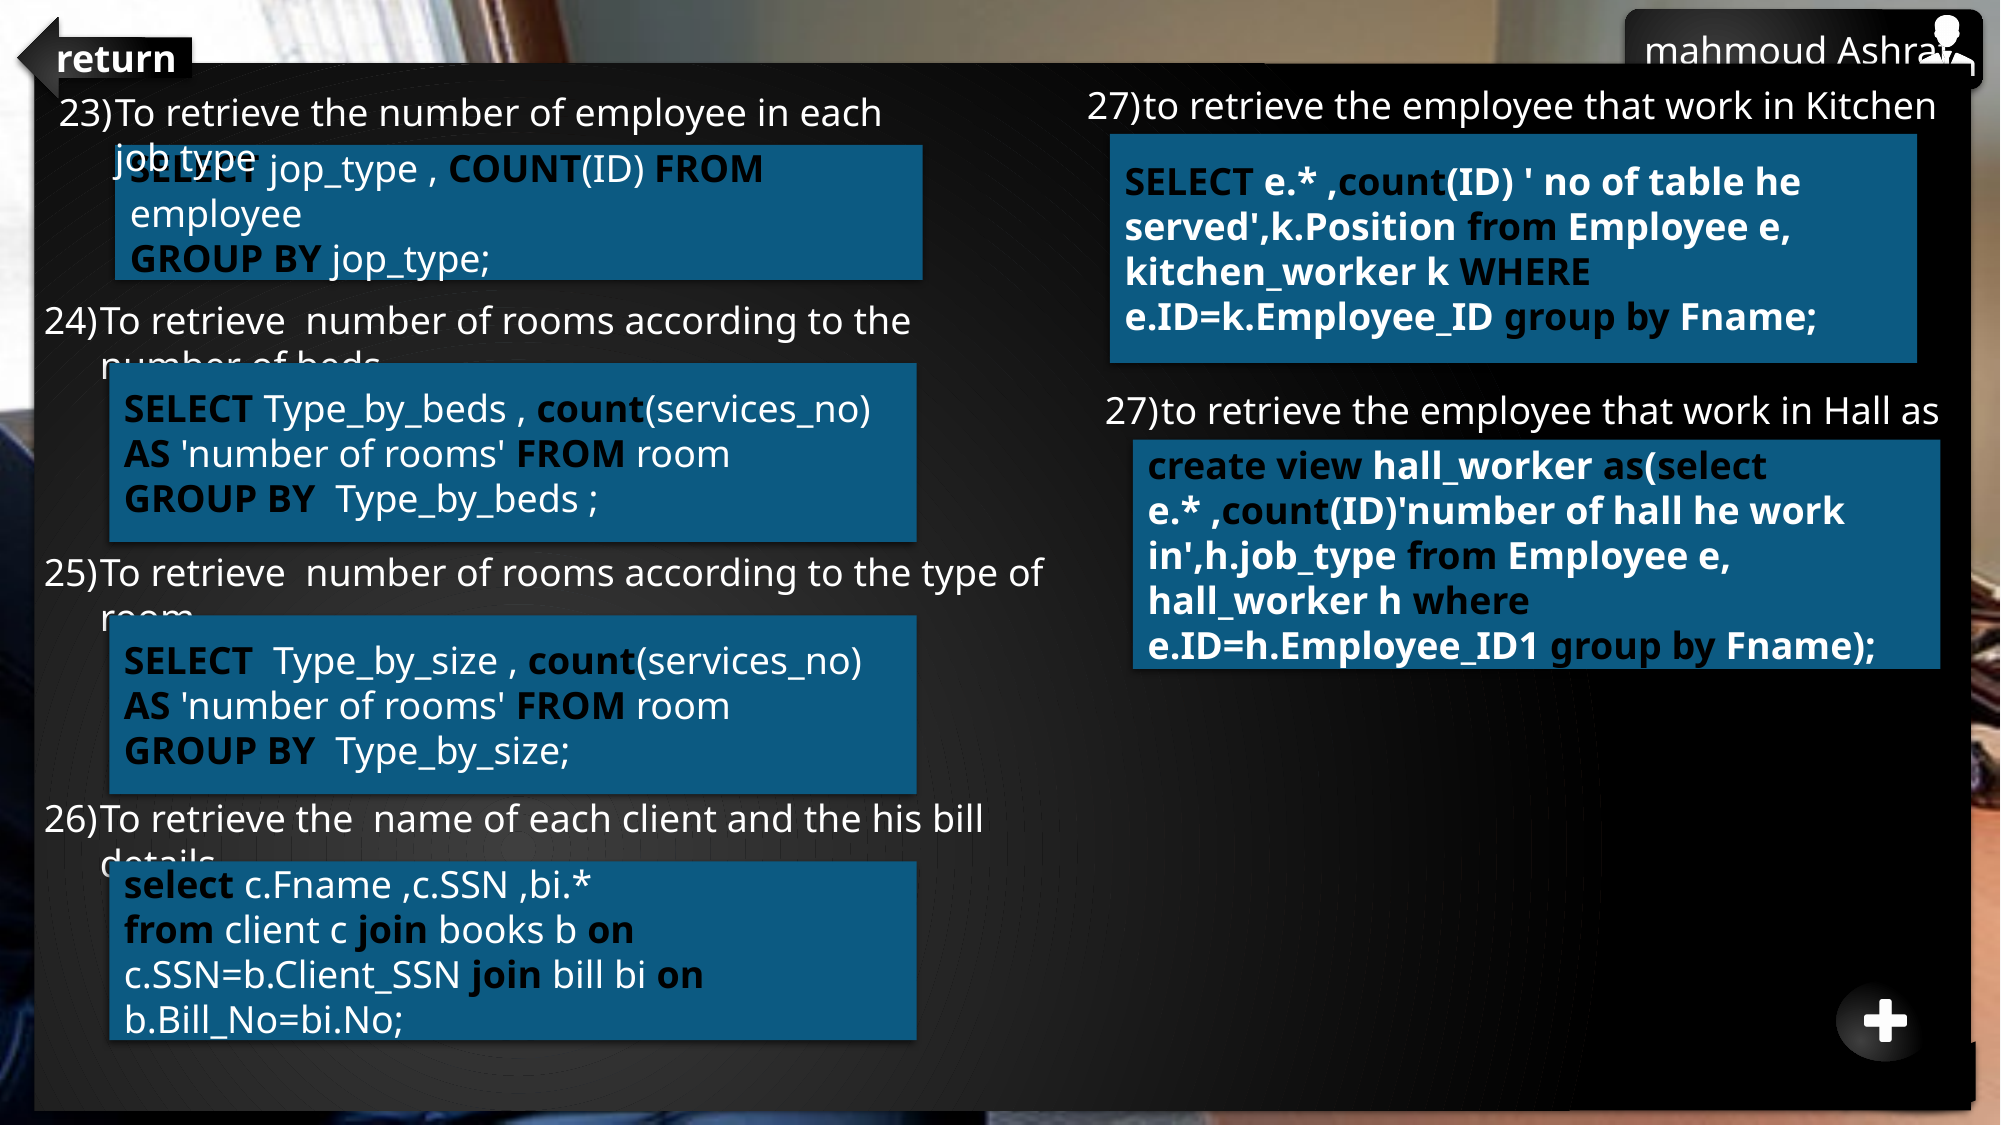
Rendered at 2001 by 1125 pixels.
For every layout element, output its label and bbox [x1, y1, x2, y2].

picture [0, 0, 2000, 1125]
text_box [1836, 980, 1935, 1062]
